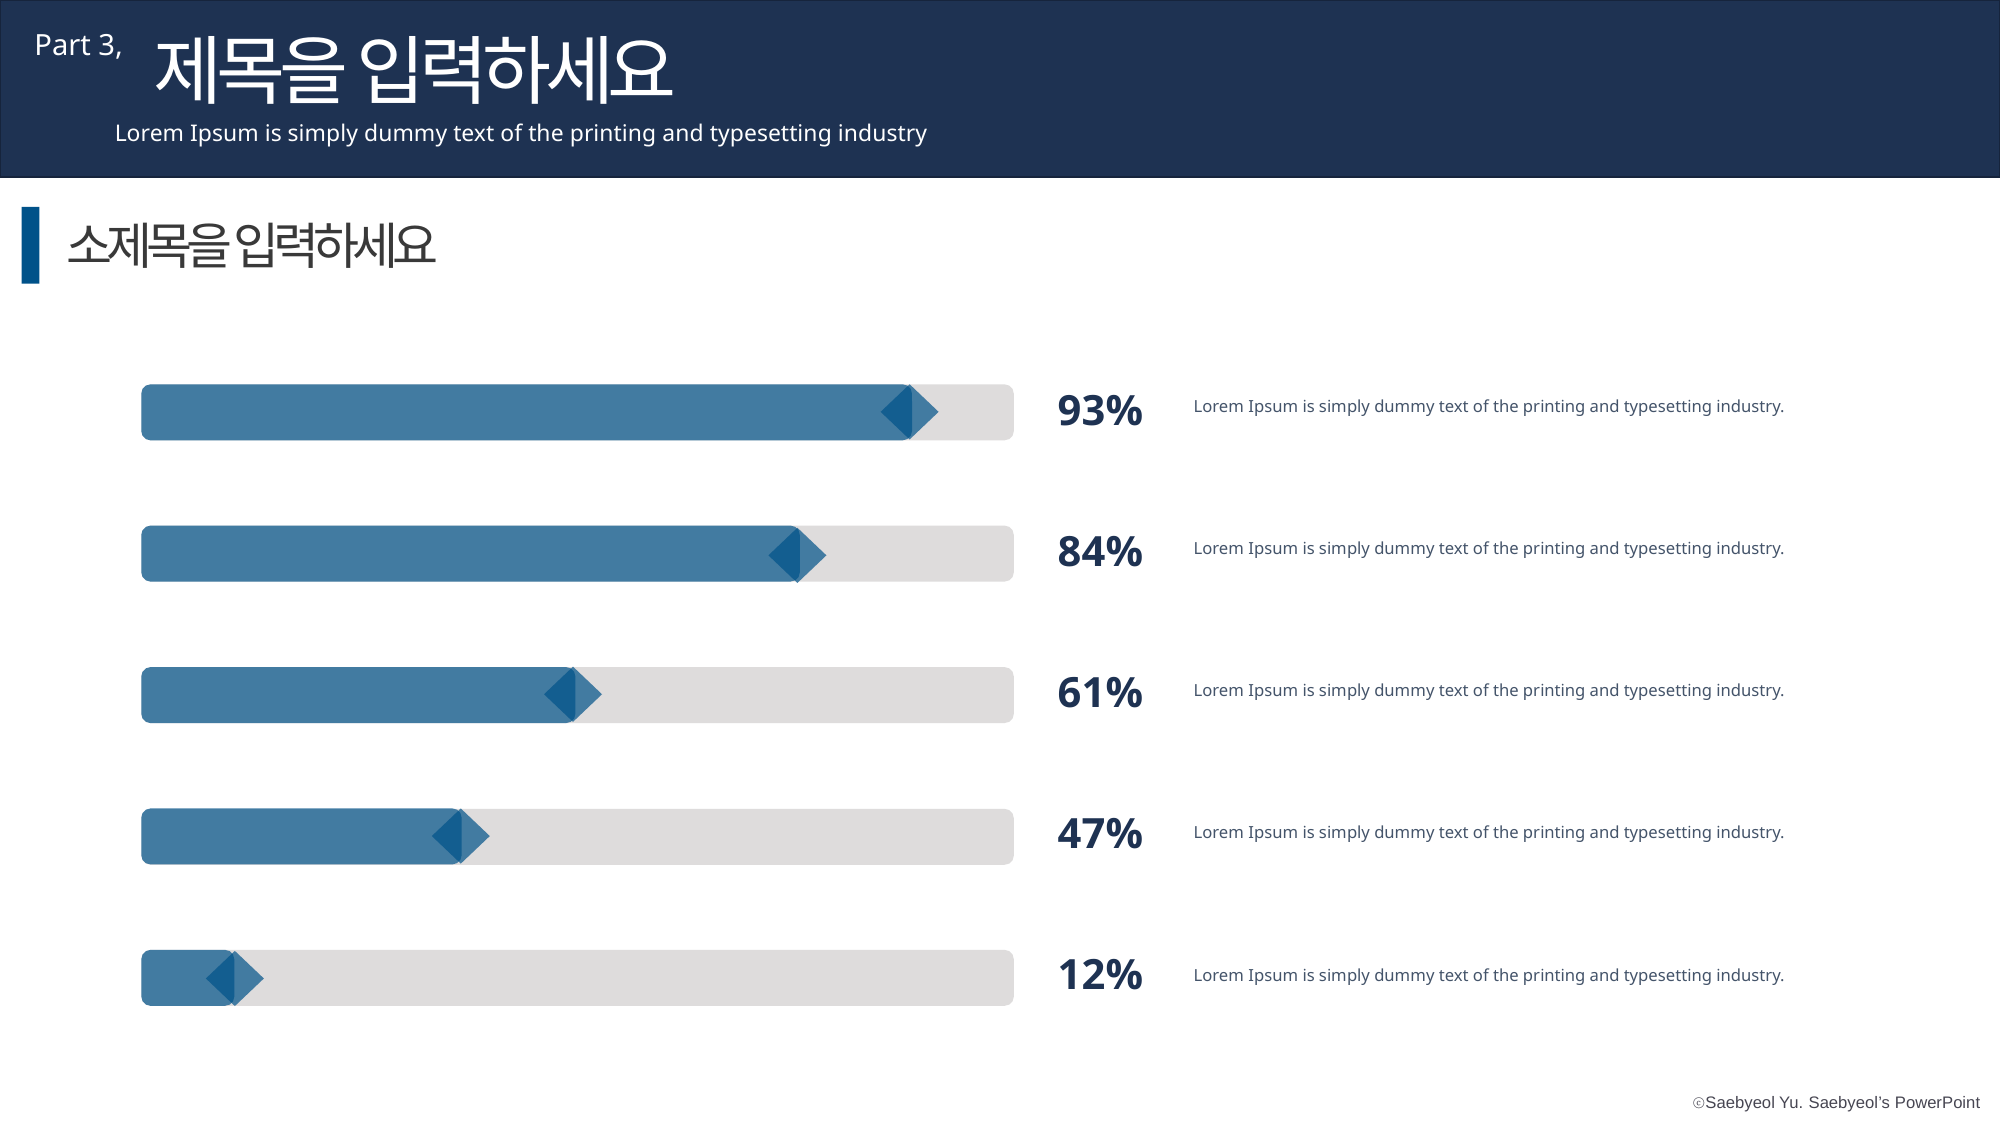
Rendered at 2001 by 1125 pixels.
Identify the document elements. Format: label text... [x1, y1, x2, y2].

text_box [905, 383, 1015, 442]
text_box Lorem Ipsum is simply dummy text of the printing and typesetting industry. [1178, 956, 1859, 992]
text_box [140, 666, 571, 725]
text_box [204, 949, 266, 1008]
text_box [461, 807, 1015, 866]
text_box [226, 948, 1015, 1007]
text_box Lorem Ipsum is simply dummy text of the printing and typesetting industry [99, 110, 943, 154]
text_box [542, 665, 604, 724]
text_box Part 3, [19, 19, 146, 69]
text_box Lorem Ipsum is simply dummy text of the printing and typesetting industry. [1178, 388, 1859, 424]
text_box 소제목을 입력하세요 [52, 207, 454, 283]
text_box 61% [1042, 658, 1158, 724]
text_box [140, 524, 796, 583]
text_box [879, 382, 941, 441]
text_box [766, 526, 828, 585]
text_box 제목을 입력하세요 [139, 16, 692, 110]
text_box [140, 948, 232, 1007]
text_box 93% [1042, 376, 1158, 441]
text_box [430, 807, 492, 866]
text_box Lorem Ipsum is simply dummy text of the printing and typesetting industry. [1178, 672, 1859, 708]
text_box [793, 524, 1015, 583]
text_box [21, 206, 40, 285]
text_box [567, 666, 1015, 725]
text_box 47% [1042, 799, 1158, 865]
text_box Lorem Ipsum is simply dummy text of the printing and typesetting industry. [1178, 814, 1859, 850]
text_box [140, 807, 458, 866]
text_box [0, 0, 2000, 178]
text_box 12% [1042, 940, 1158, 1006]
text_box 84% [1042, 517, 1158, 582]
text_box Lorem Ipsum is simply dummy text of the printing and typesetting industry. [1178, 530, 1859, 565]
text_box [140, 383, 908, 442]
